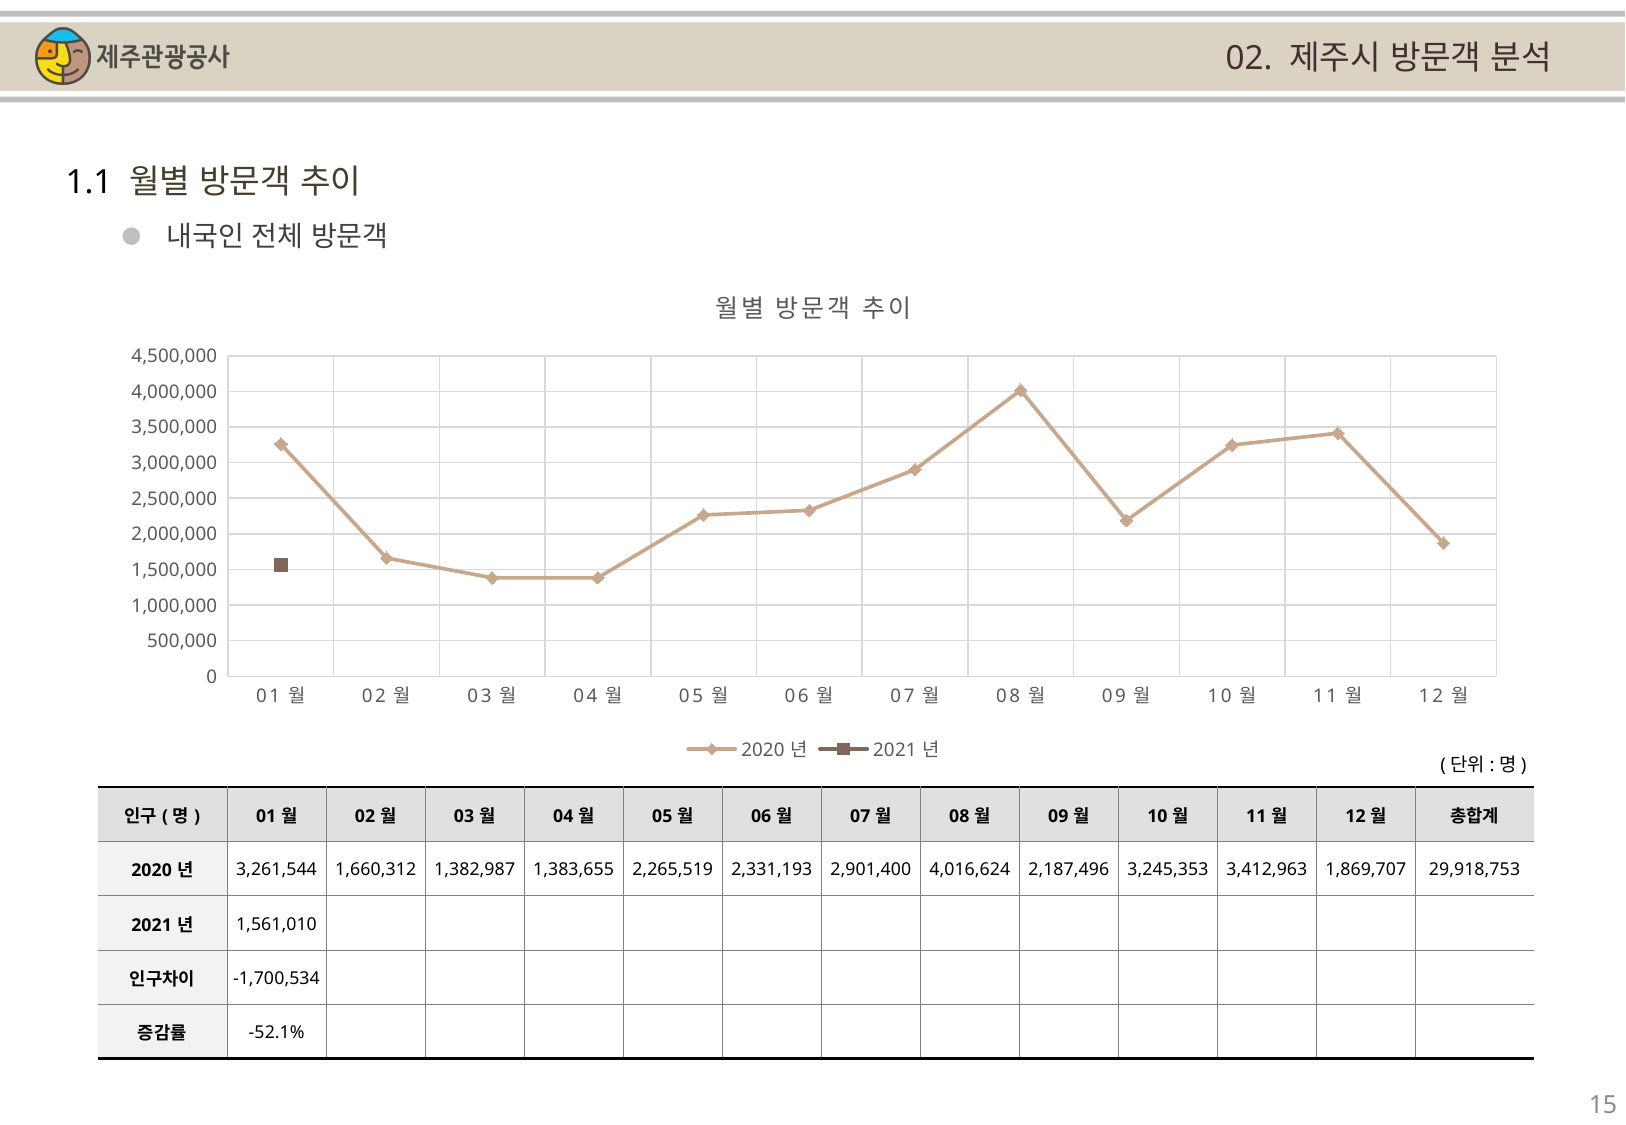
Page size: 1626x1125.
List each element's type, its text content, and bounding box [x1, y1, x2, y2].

table_header 02월 [327, 788, 425, 841]
table_cell [1119, 896, 1217, 950]
table_cell [1416, 896, 1534, 950]
table_cell 1,561,010 [228, 896, 326, 950]
table_cell [1020, 1005, 1118, 1057]
table_cell -1,700,534 [228, 951, 326, 1004]
table_cell 2020년 [98, 842, 227, 895]
table_cell 3,261,544 [228, 842, 326, 895]
table_cell [327, 951, 425, 1004]
table_cell 2,901,400 [822, 842, 920, 895]
table_cell [327, 1005, 425, 1057]
table_cell 2,265,519 [624, 842, 722, 895]
table_cell [822, 951, 920, 1004]
text_box 내국인 전체 방문객 [151, 210, 404, 260]
table_cell [1317, 896, 1415, 950]
table_header 총합계 [1416, 788, 1534, 841]
table_cell [723, 896, 821, 950]
table_cell 2,187,496 [1020, 842, 1118, 895]
table_header 03월 [426, 788, 524, 841]
table_header 09월 [1020, 788, 1118, 841]
table_cell 1,382,987 [426, 842, 524, 895]
table_cell 3,412,963 [1218, 842, 1316, 895]
table_cell 1,383,655 [525, 842, 623, 895]
table_cell [1218, 951, 1316, 1004]
table_header 01월 [228, 788, 326, 841]
table_cell [1218, 1005, 1316, 1057]
table_header 인구(명) [98, 788, 227, 841]
table_cell [624, 951, 722, 1004]
table_cell [822, 896, 920, 950]
table_cell [921, 1005, 1019, 1057]
table_cell 1,660,312 [327, 842, 425, 895]
table_cell [822, 1005, 920, 1057]
table_cell [921, 896, 1019, 950]
table_cell [1317, 1005, 1415, 1057]
picture [31, 26, 232, 87]
text_box [121, 226, 141, 246]
table_cell [1317, 951, 1415, 1004]
table_cell 2021년 [98, 896, 227, 950]
table_cell 3,245,353 [1119, 842, 1217, 895]
table_cell [525, 896, 623, 950]
table_cell [723, 1005, 821, 1057]
table_cell 인구차이 [98, 951, 227, 1004]
table_cell [1020, 896, 1118, 950]
table_header 06월 [723, 788, 821, 841]
table_cell [1218, 896, 1316, 950]
table_cell [426, 1005, 524, 1057]
table_cell 29,918,753 [1416, 842, 1534, 895]
table_header 07월 [822, 788, 920, 841]
text_box (단위:명) [1425, 745, 1542, 783]
table_header 08월 [921, 788, 1019, 841]
table_cell -52.1% [228, 1005, 326, 1057]
table_cell 증감률 [98, 1005, 227, 1057]
table_cell [624, 896, 722, 950]
table_cell [1416, 951, 1534, 1004]
table_header 05월 [624, 788, 722, 841]
table_cell [1119, 1005, 1217, 1057]
table_cell [525, 951, 623, 1004]
table_cell [1020, 951, 1118, 1004]
table_cell [723, 951, 821, 1004]
table_cell [1119, 951, 1217, 1004]
text_box 1.1 월별 방문객 추이 [50, 152, 1144, 208]
table_header 04월 [525, 788, 623, 841]
table_cell [327, 896, 425, 950]
table_cell [1416, 1005, 1534, 1057]
table_cell [525, 1005, 623, 1057]
table_cell 4,016,624 [921, 842, 1019, 895]
slide_number 15 [1251, 1063, 1618, 1123]
table_cell [426, 896, 524, 950]
table_cell 1,869,707 [1317, 842, 1415, 895]
table_cell [426, 951, 524, 1004]
table_header 12월 [1317, 788, 1415, 841]
text_box 02. 제주시 방문객 분석 [1042, 28, 1595, 84]
table_cell 2,331,193 [723, 842, 821, 895]
table_header 10월 [1119, 788, 1217, 841]
table_cell [921, 951, 1019, 1004]
table_cell [624, 1005, 722, 1057]
table_header 11월 [1218, 788, 1316, 841]
chart [102, 261, 1525, 769]
